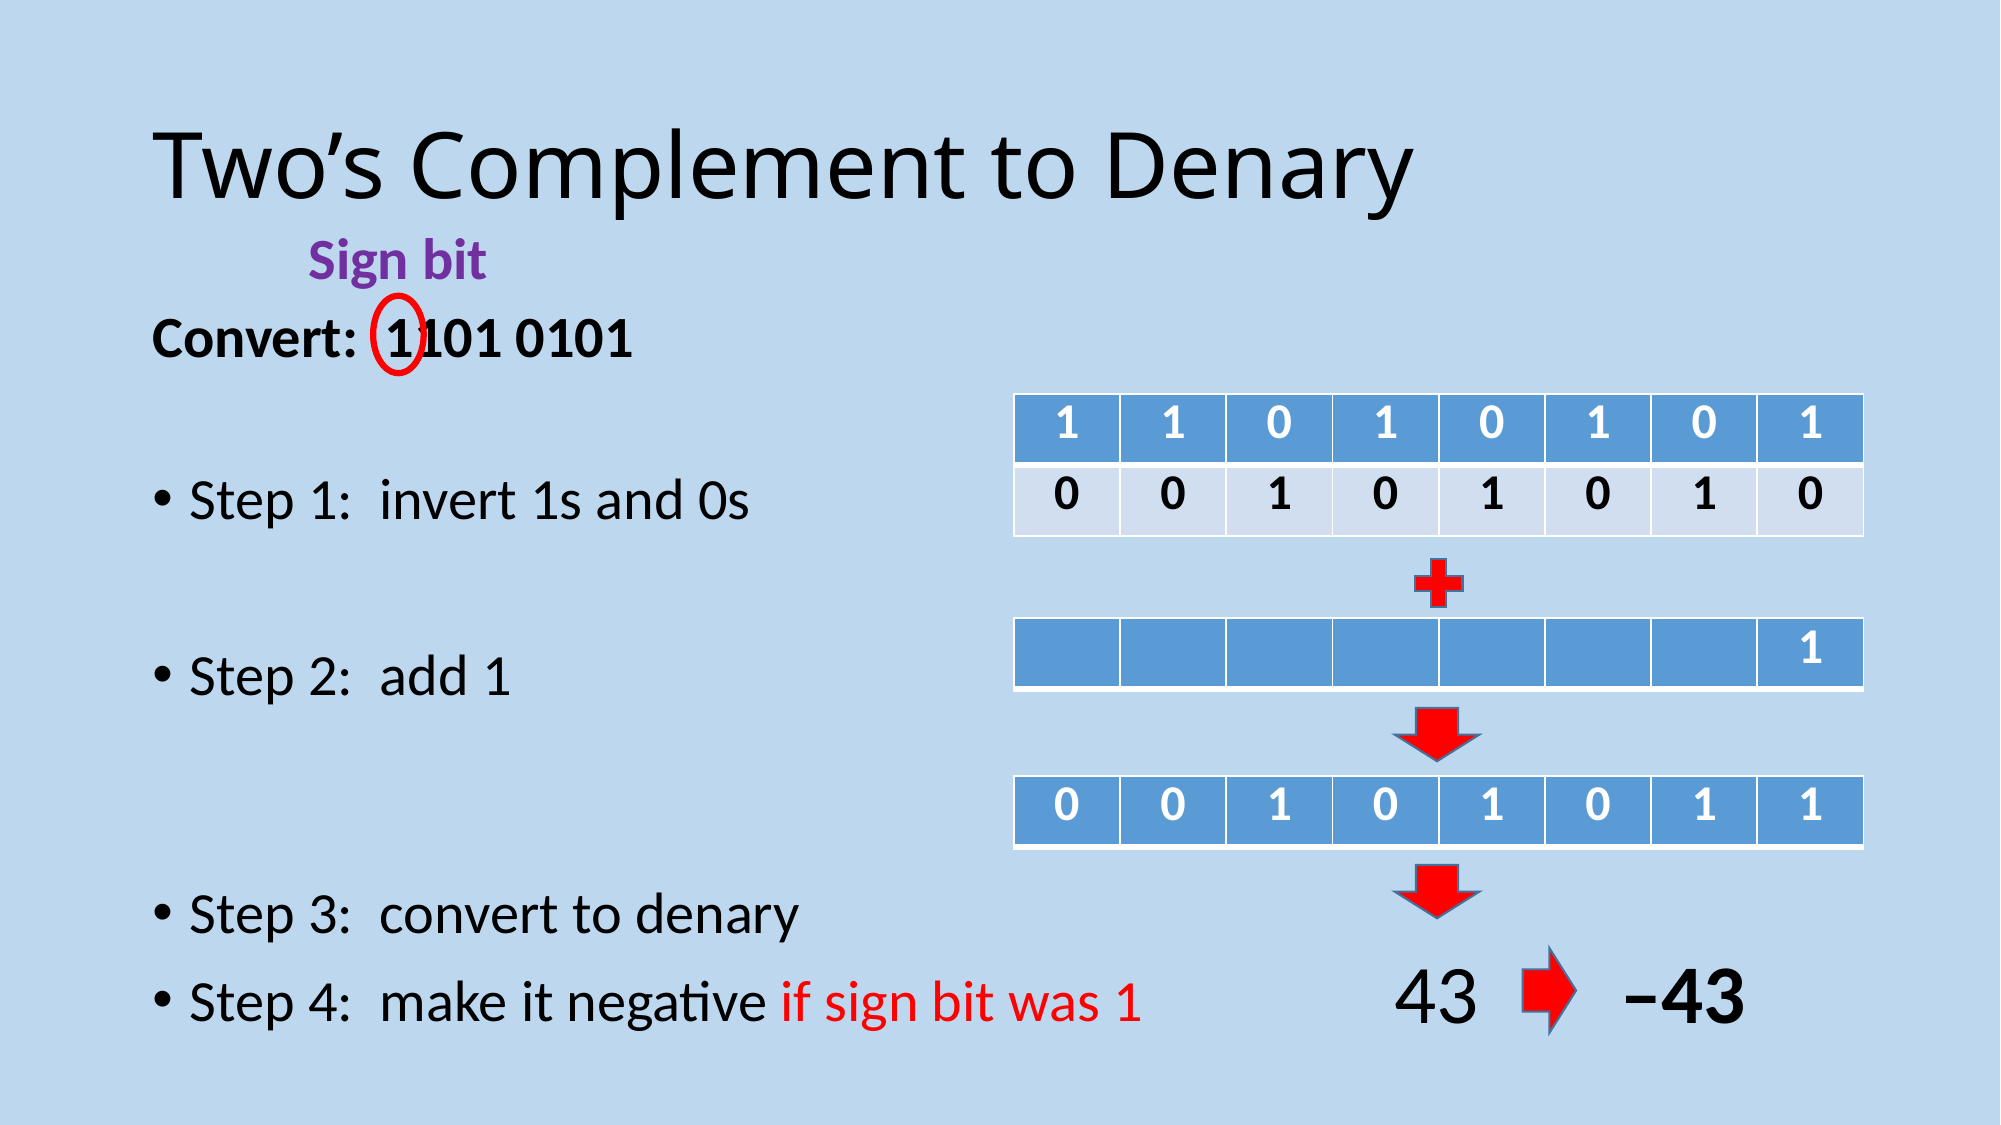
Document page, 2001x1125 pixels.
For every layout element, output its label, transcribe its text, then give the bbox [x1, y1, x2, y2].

table_cell 0 [1015, 468, 1119, 535]
table_cell 0 [1546, 468, 1650, 535]
table_cell 1 [1227, 468, 1332, 535]
table_header 1 [1333, 395, 1438, 462]
table_header 1 [1758, 395, 1863, 462]
table_cell 0 [1333, 468, 1438, 535]
table_header 1 [1121, 395, 1225, 462]
table_header 0 [1440, 395, 1544, 462]
table_cell 0 [1121, 468, 1225, 535]
table_header 1 [1015, 395, 1119, 462]
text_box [1522, 932, 1762, 1049]
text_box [1378, 864, 1495, 1049]
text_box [292, 213, 505, 374]
table_cell 0 [1758, 468, 1863, 535]
table_header 1 [1546, 395, 1650, 462]
list Convert: 1101 0101 Step 1: invert 1s and 0s Step 2: add 1 Step 3: convert to denary Step 4: make it negative if sign bit was 1 [137, 299, 1200, 1089]
table_header 0 [1227, 395, 1332, 462]
table_header 0 [1652, 395, 1756, 462]
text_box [1013, 550, 1864, 694]
table_cell 1 [1652, 468, 1756, 535]
title Two’s Complement to Denary [137, 59, 1863, 278]
table_cell 1 [1440, 468, 1544, 535]
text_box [1013, 707, 1864, 851]
